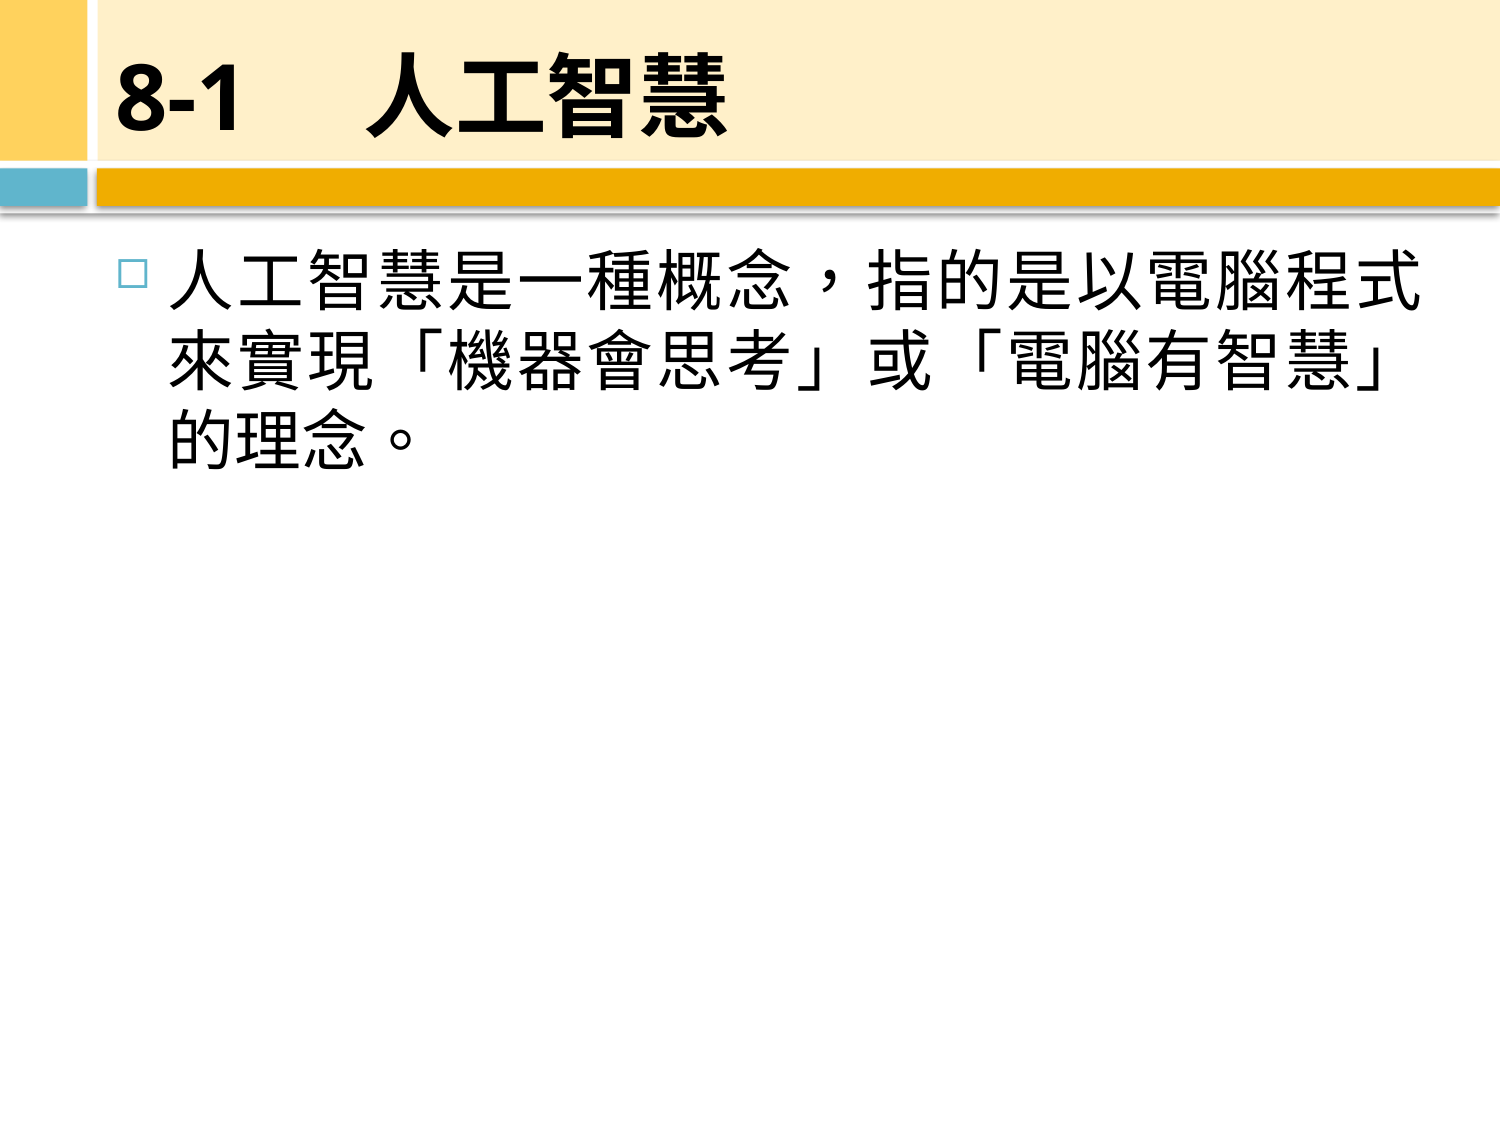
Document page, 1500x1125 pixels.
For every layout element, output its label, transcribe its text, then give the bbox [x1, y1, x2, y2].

list 人工智慧是一種概念，指的是以電腦程式來實現「機器會思考」或「電腦有智慧」的理念。 [100, 231, 1438, 1024]
title 8-1 人工智慧 [100, 26, 1438, 161]
